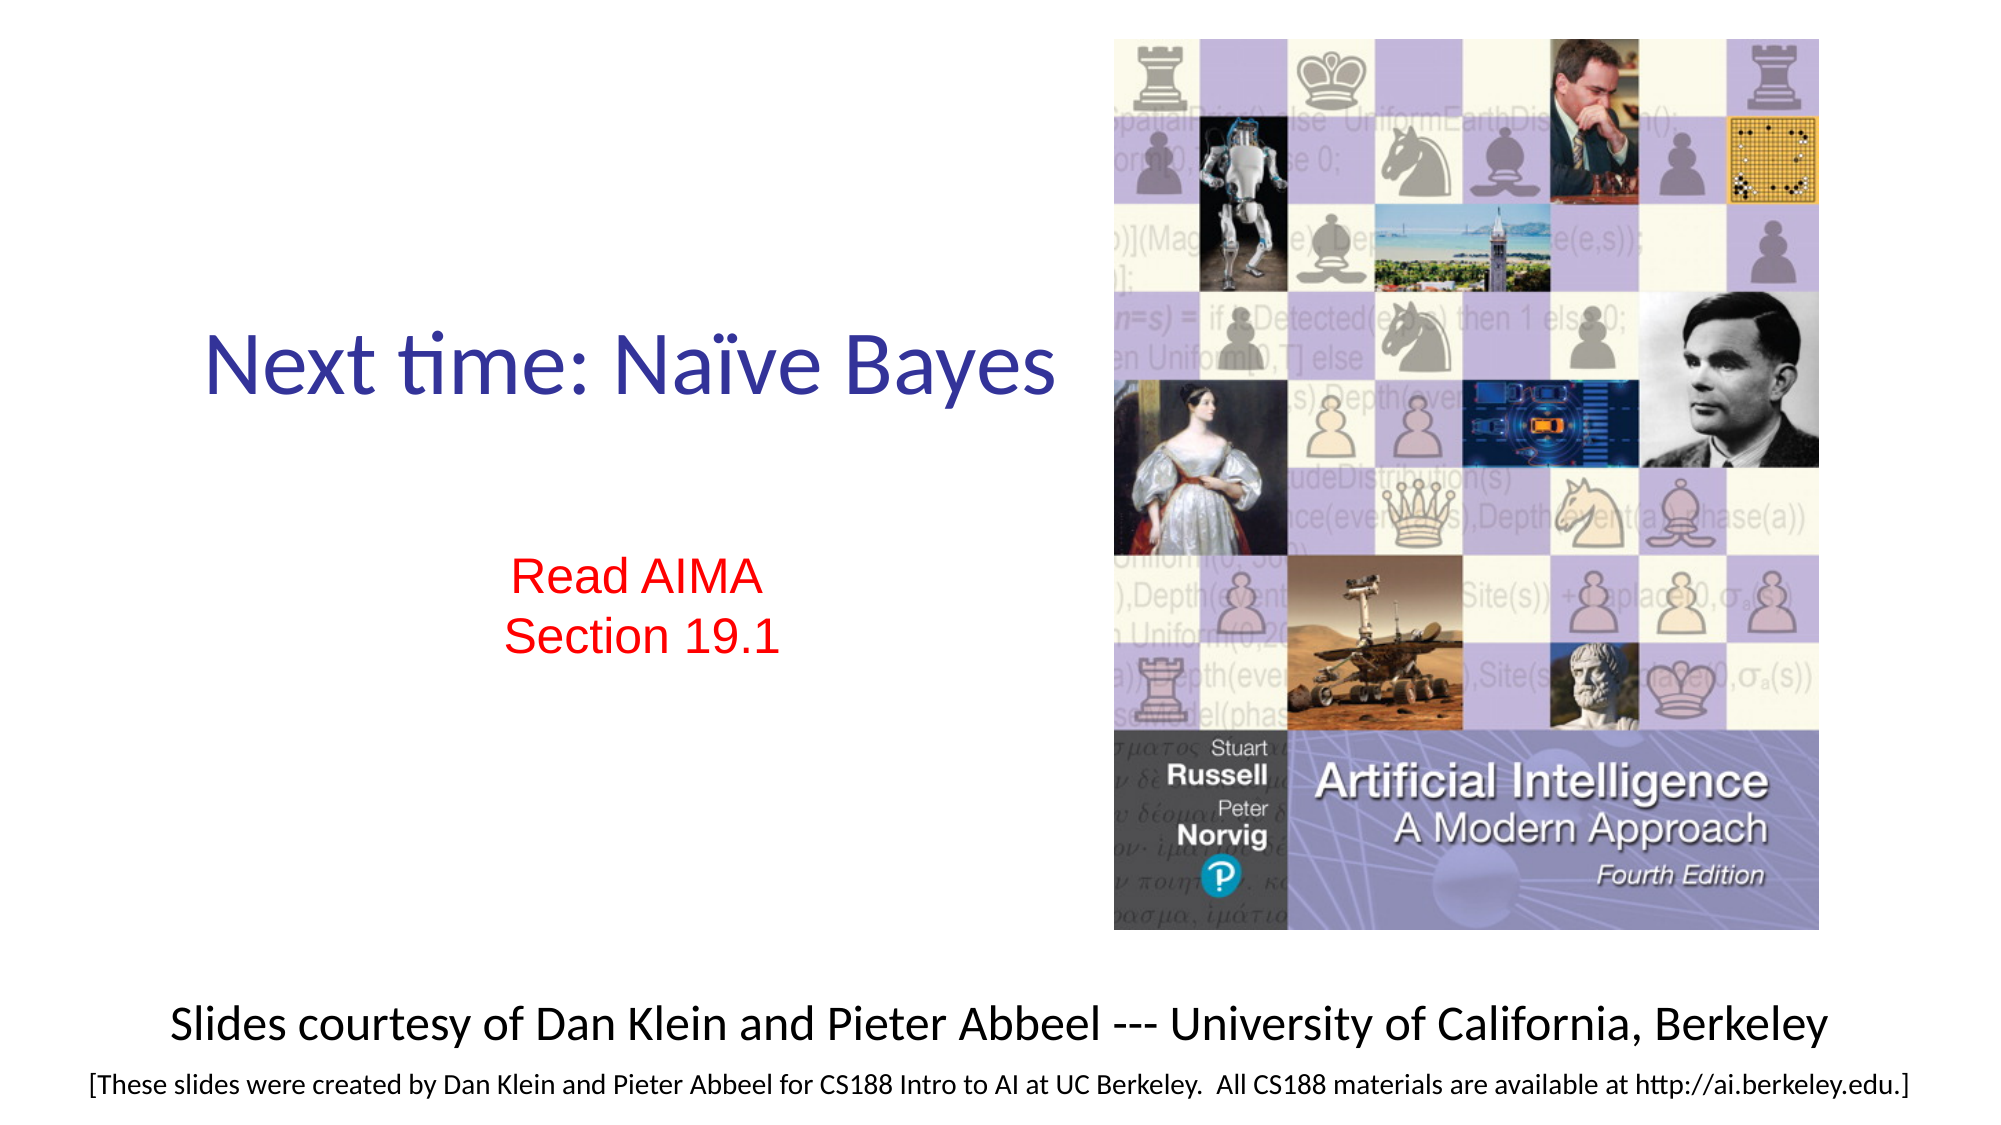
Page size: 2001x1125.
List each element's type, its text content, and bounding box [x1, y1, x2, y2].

text_box Read AIMA Section 19.1 [181, 536, 1103, 672]
picture [1114, 39, 1819, 930]
text_box Next time: Naïve Bayes [24, 237, 1109, 479]
text_box Slides courtesy of Dan Klein and Pieter Abbeel --- University of California, Berkeley [These slides were created by Dan Klein and Pieter Abbeel for CS188 Intro to AI at UC Berkeley. All CS188 materials are available at http://ai.berkeley.edu.] [0, 984, 2000, 1106]
